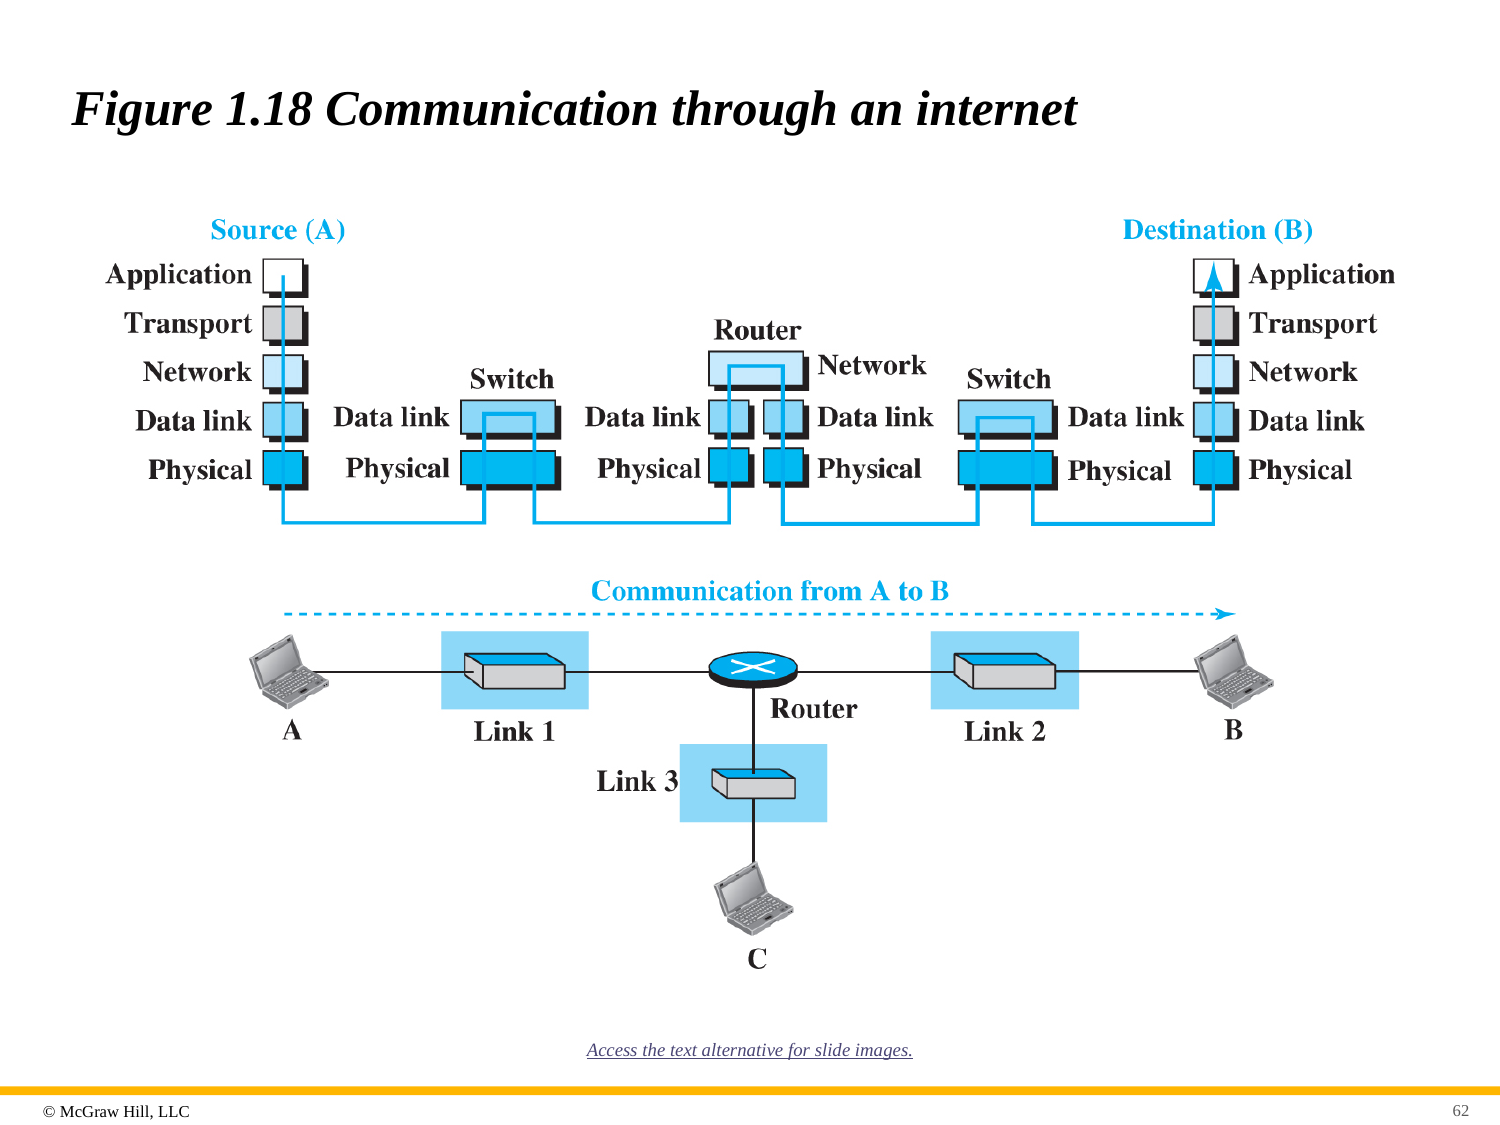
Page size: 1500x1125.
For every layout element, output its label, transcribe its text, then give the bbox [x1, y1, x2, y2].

list Access the text alternative for slide images. [525, 1033, 975, 1066]
picture [105, 214, 1395, 980]
title Figure 1.18 Communication through an internet [56, 50, 1444, 162]
slide_number 62 [1418, 1096, 1477, 1123]
